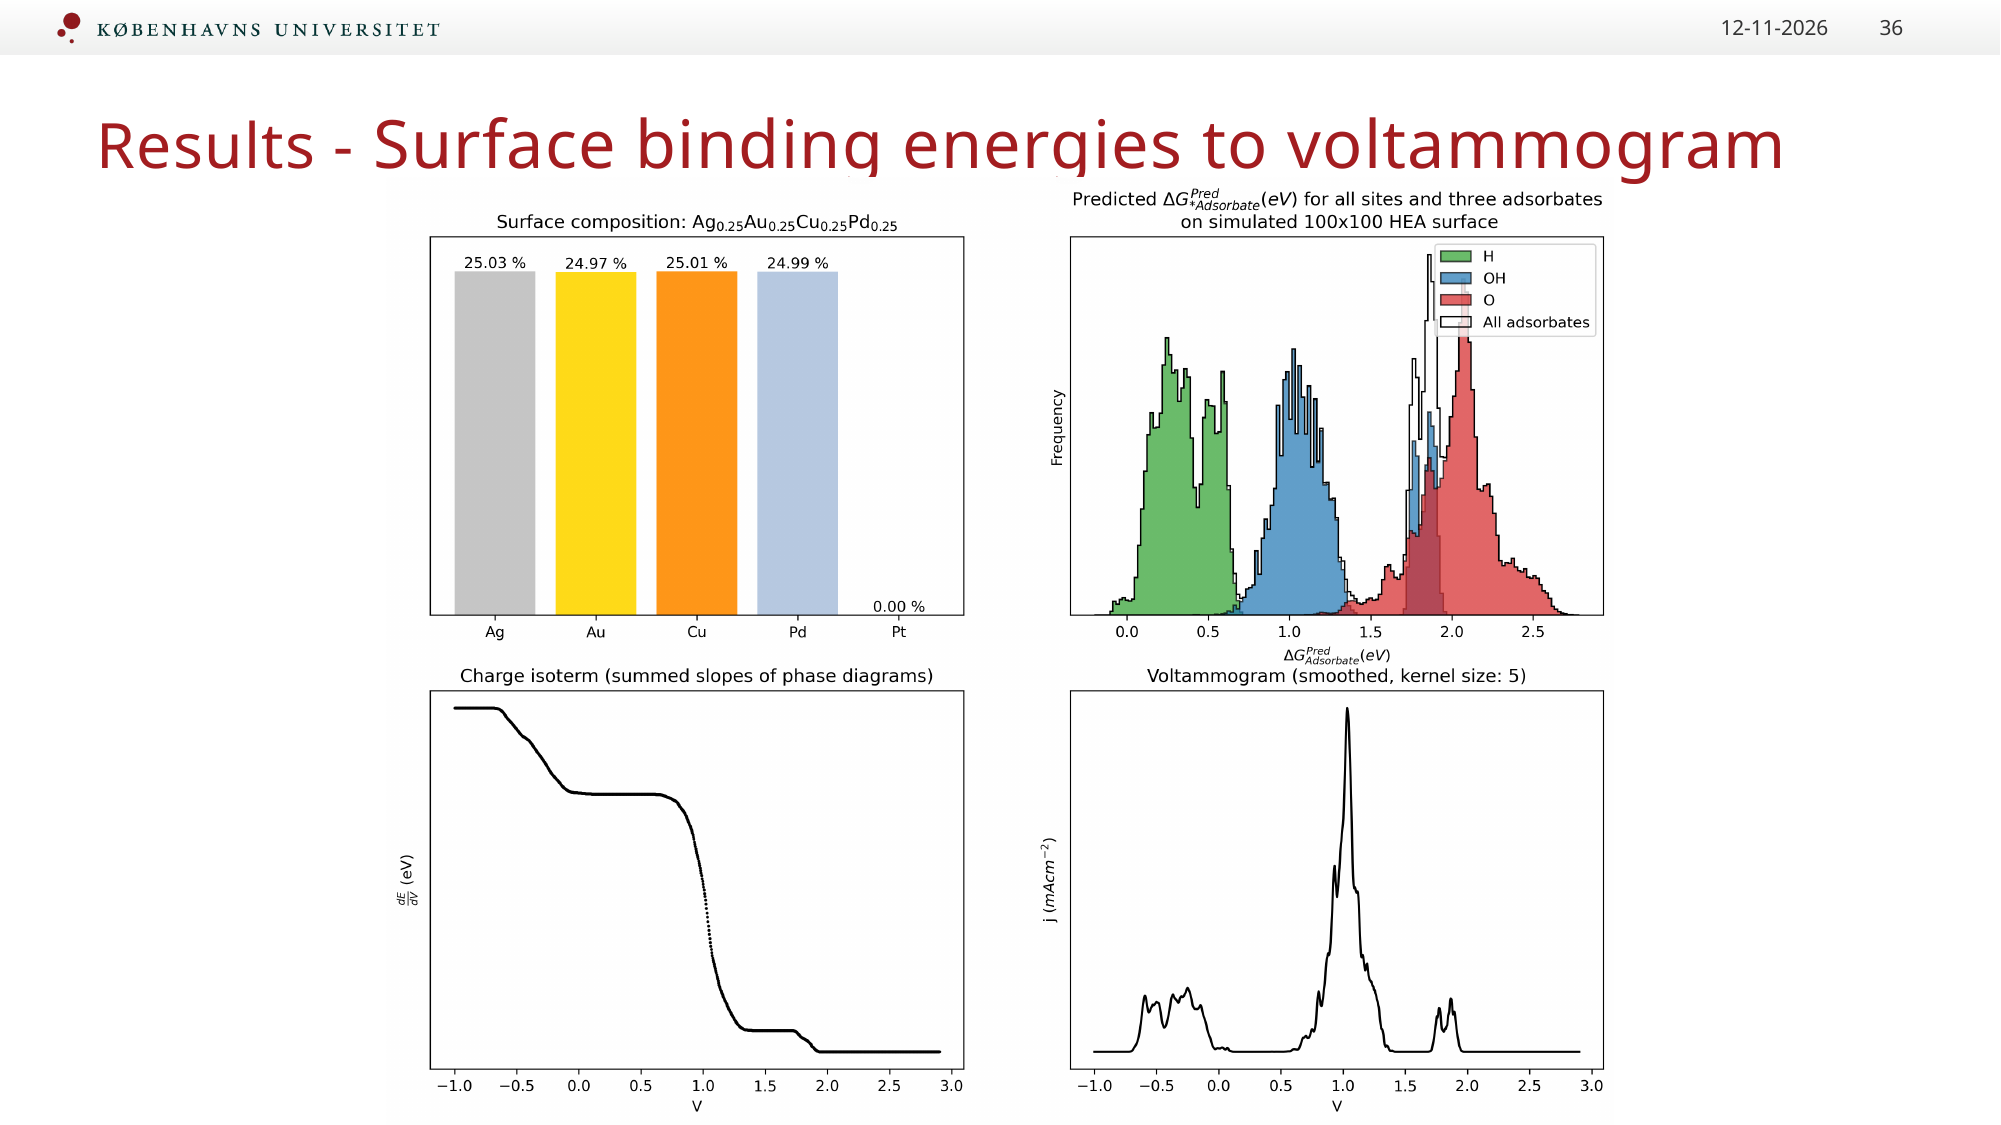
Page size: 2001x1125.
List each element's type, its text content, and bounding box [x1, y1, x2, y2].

picture [386, 177, 1614, 1125]
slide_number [1694, 14, 1829, 43]
title Results - Surface binding energies to voltammogram [96, 101, 1904, 196]
slide_number 36 [1840, 14, 1904, 43]
picture [91, 15, 476, 42]
